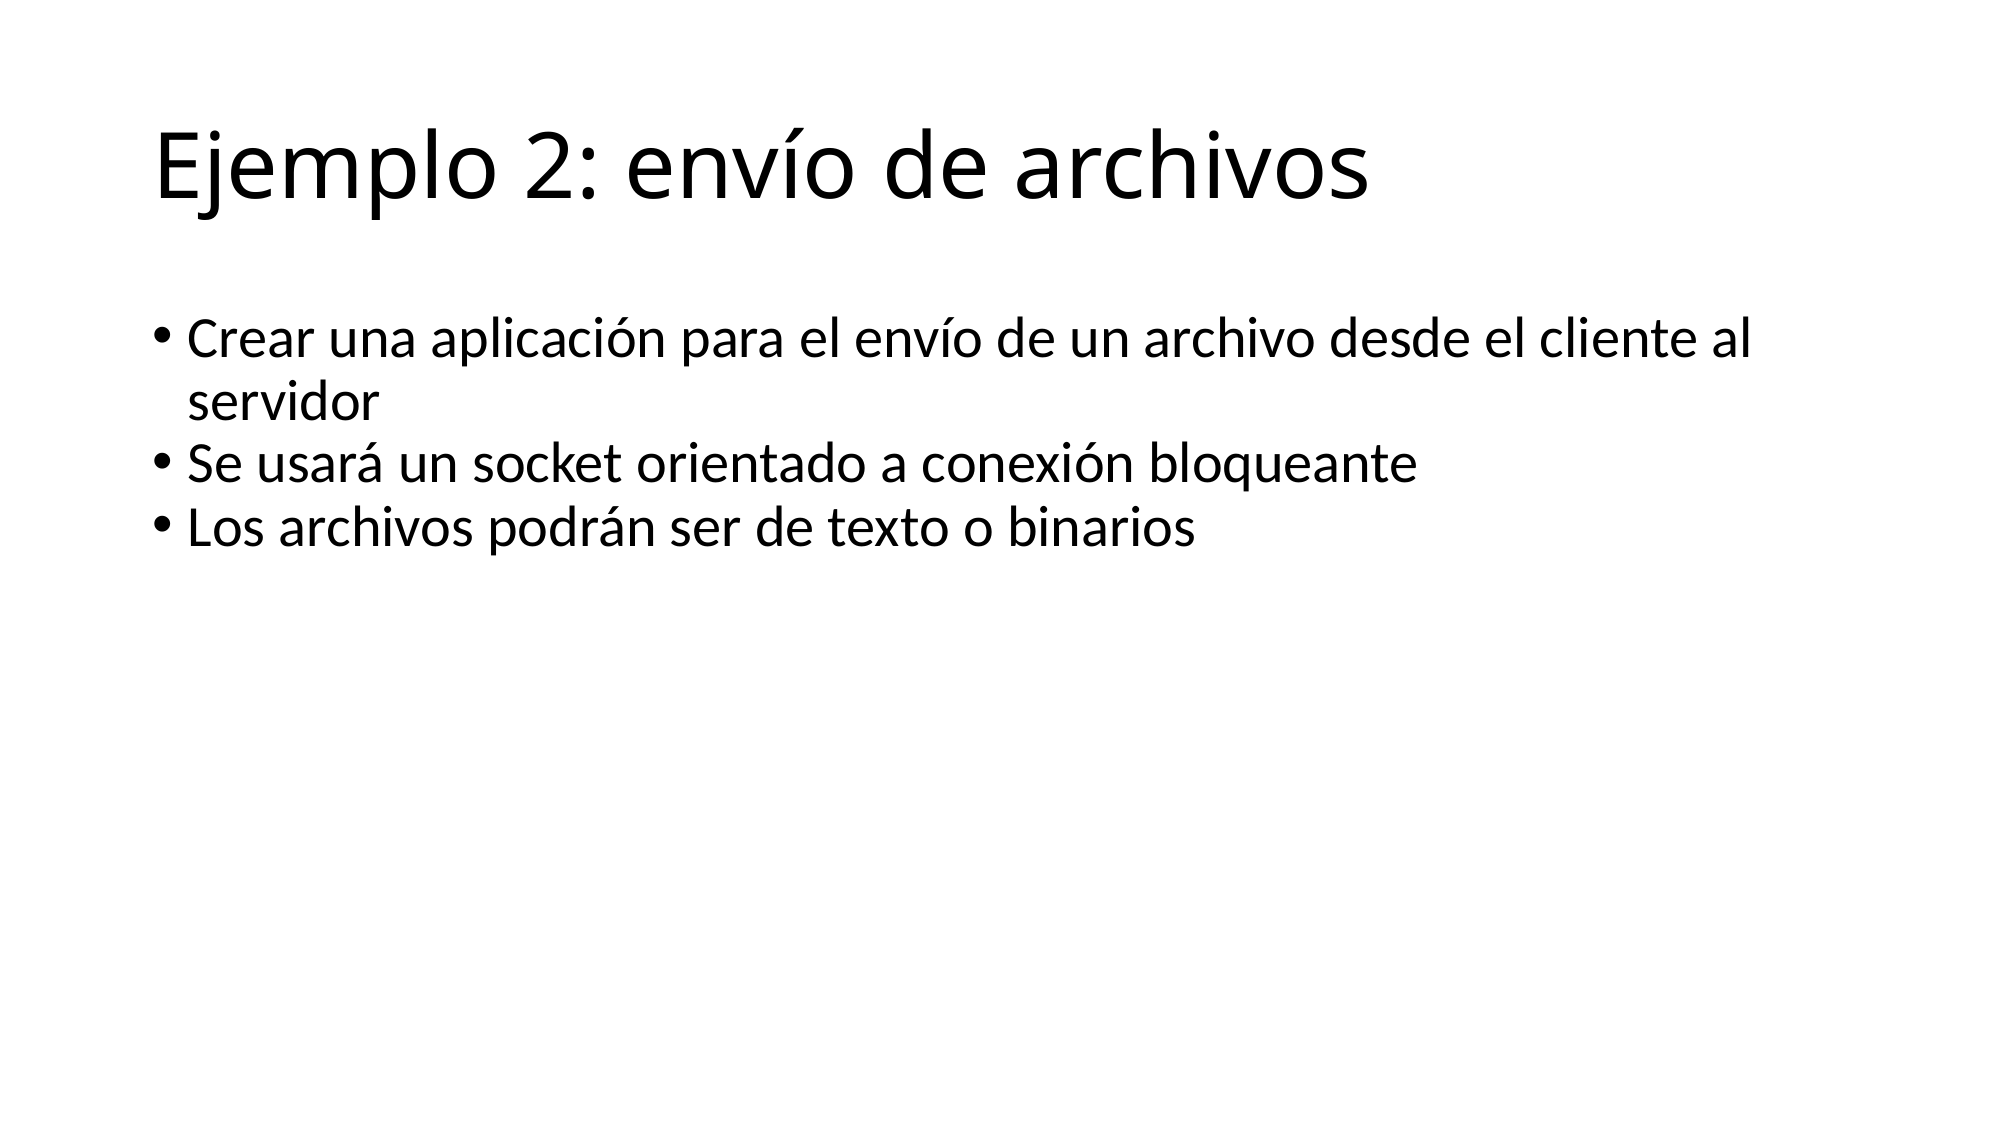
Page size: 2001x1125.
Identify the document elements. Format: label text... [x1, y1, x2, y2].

text_box Ejemplo 2: envío de archivos [137, 59, 1863, 278]
text_box Crear una aplicación para el envío de un archivo desde el cliente al servidor Se usará un socket orientado a conexión bloqueante Los archivos podrán ser de texto o binarios [137, 299, 1863, 1013]
